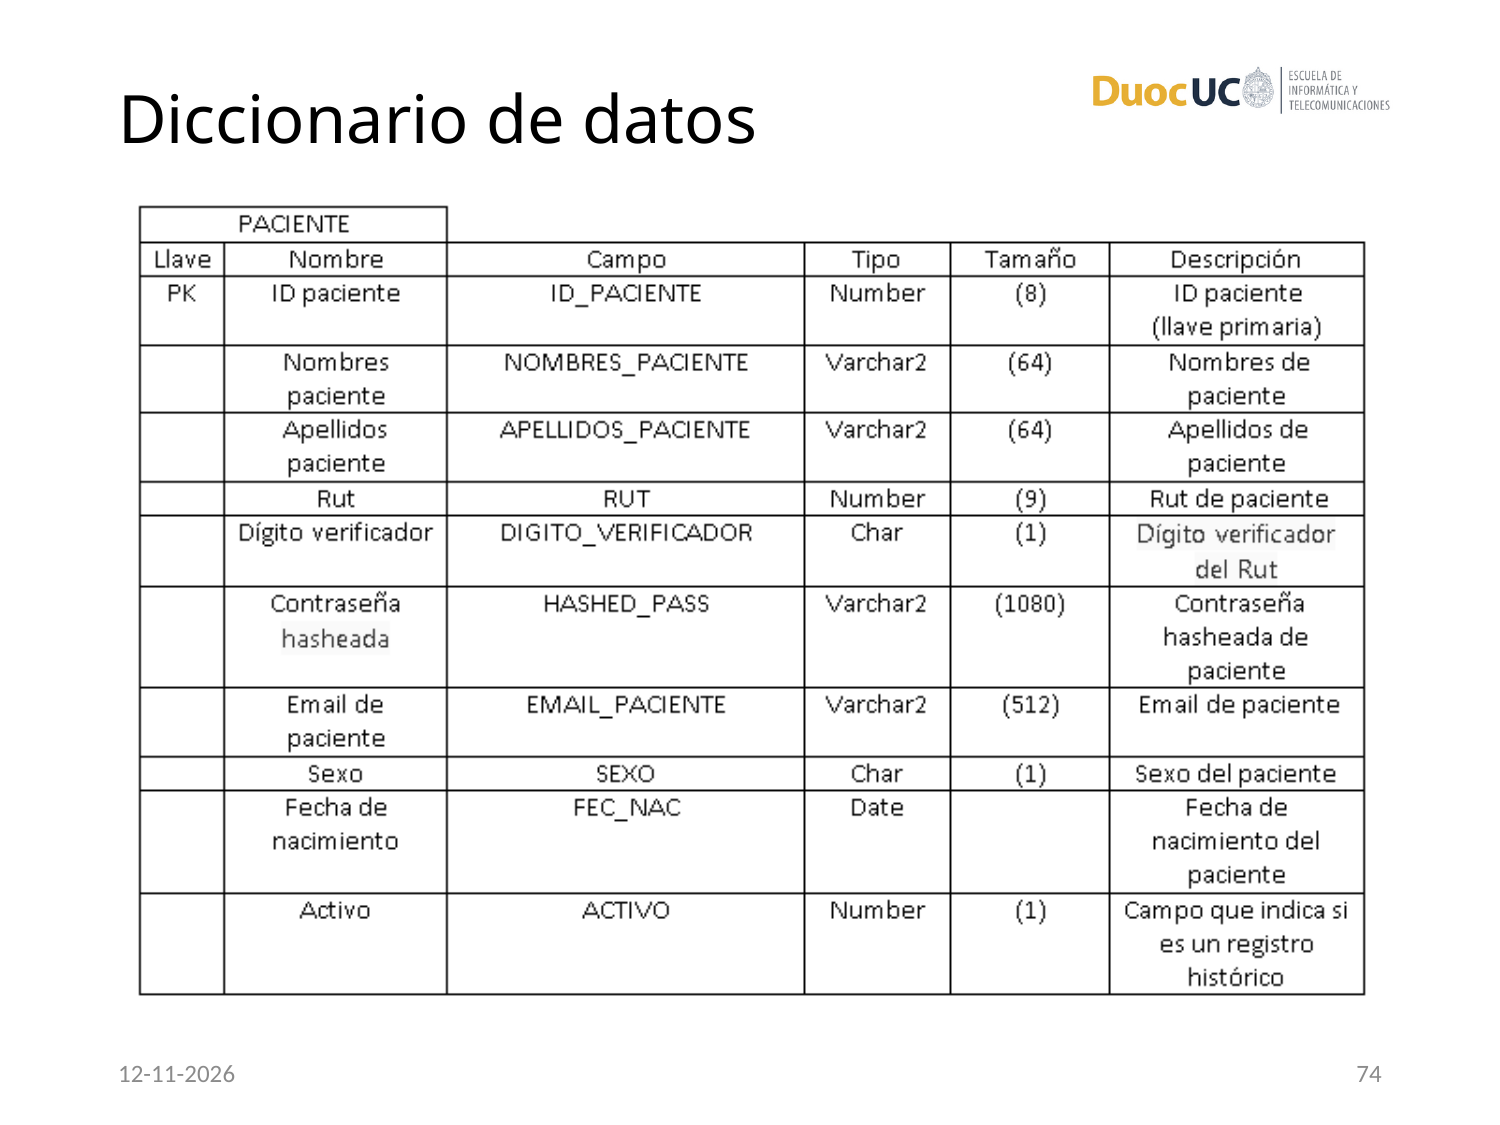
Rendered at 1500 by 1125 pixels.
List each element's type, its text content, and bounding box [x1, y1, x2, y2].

slide_number 74 [1059, 1042, 1397, 1103]
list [102, 184, 1388, 1020]
title Diccionario de datos [103, 59, 959, 184]
picture [1085, 59, 1397, 118]
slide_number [103, 1042, 441, 1103]
